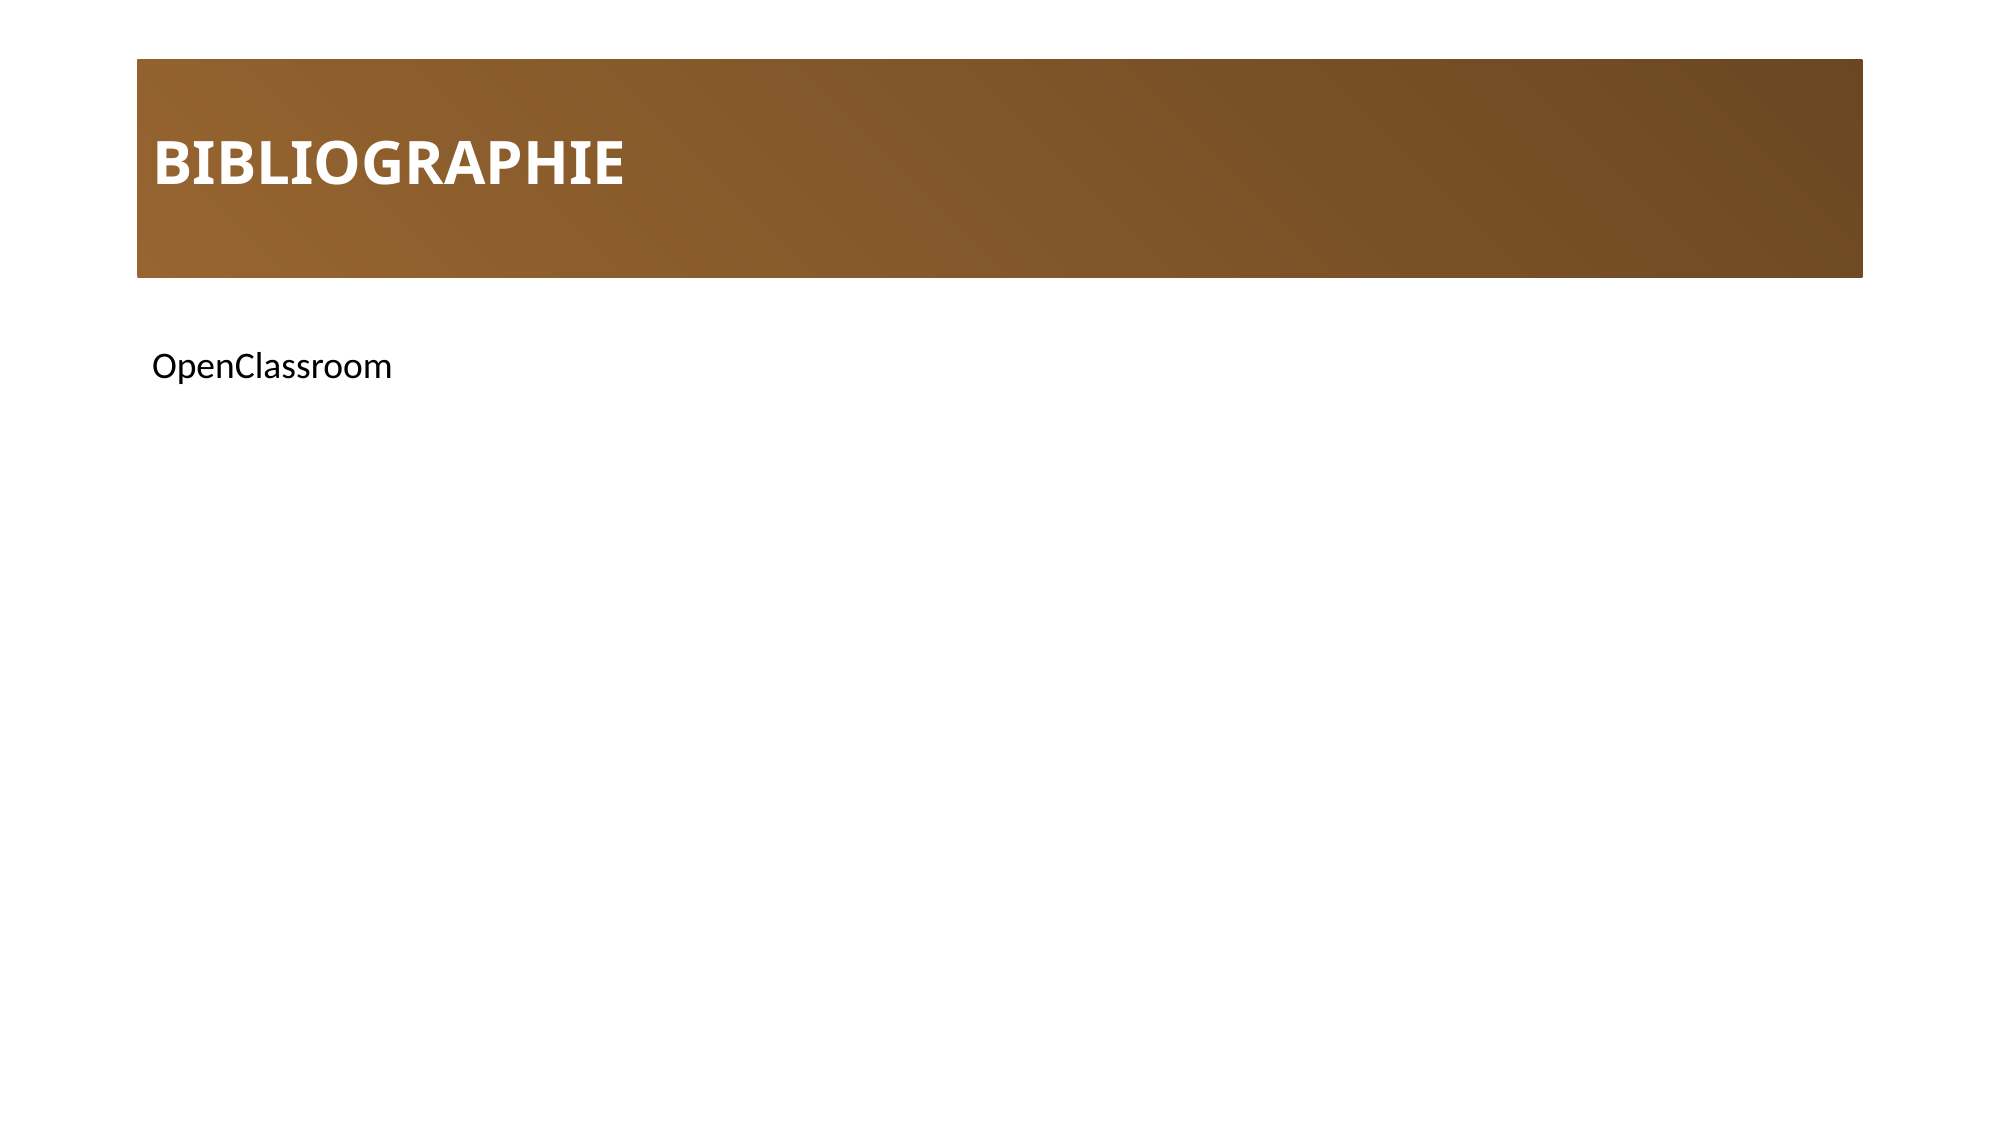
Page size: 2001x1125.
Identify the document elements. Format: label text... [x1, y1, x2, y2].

text_box BIBLIOGRAPHIE [137, 59, 1863, 278]
text_box OpenClassroom [137, 333, 743, 394]
